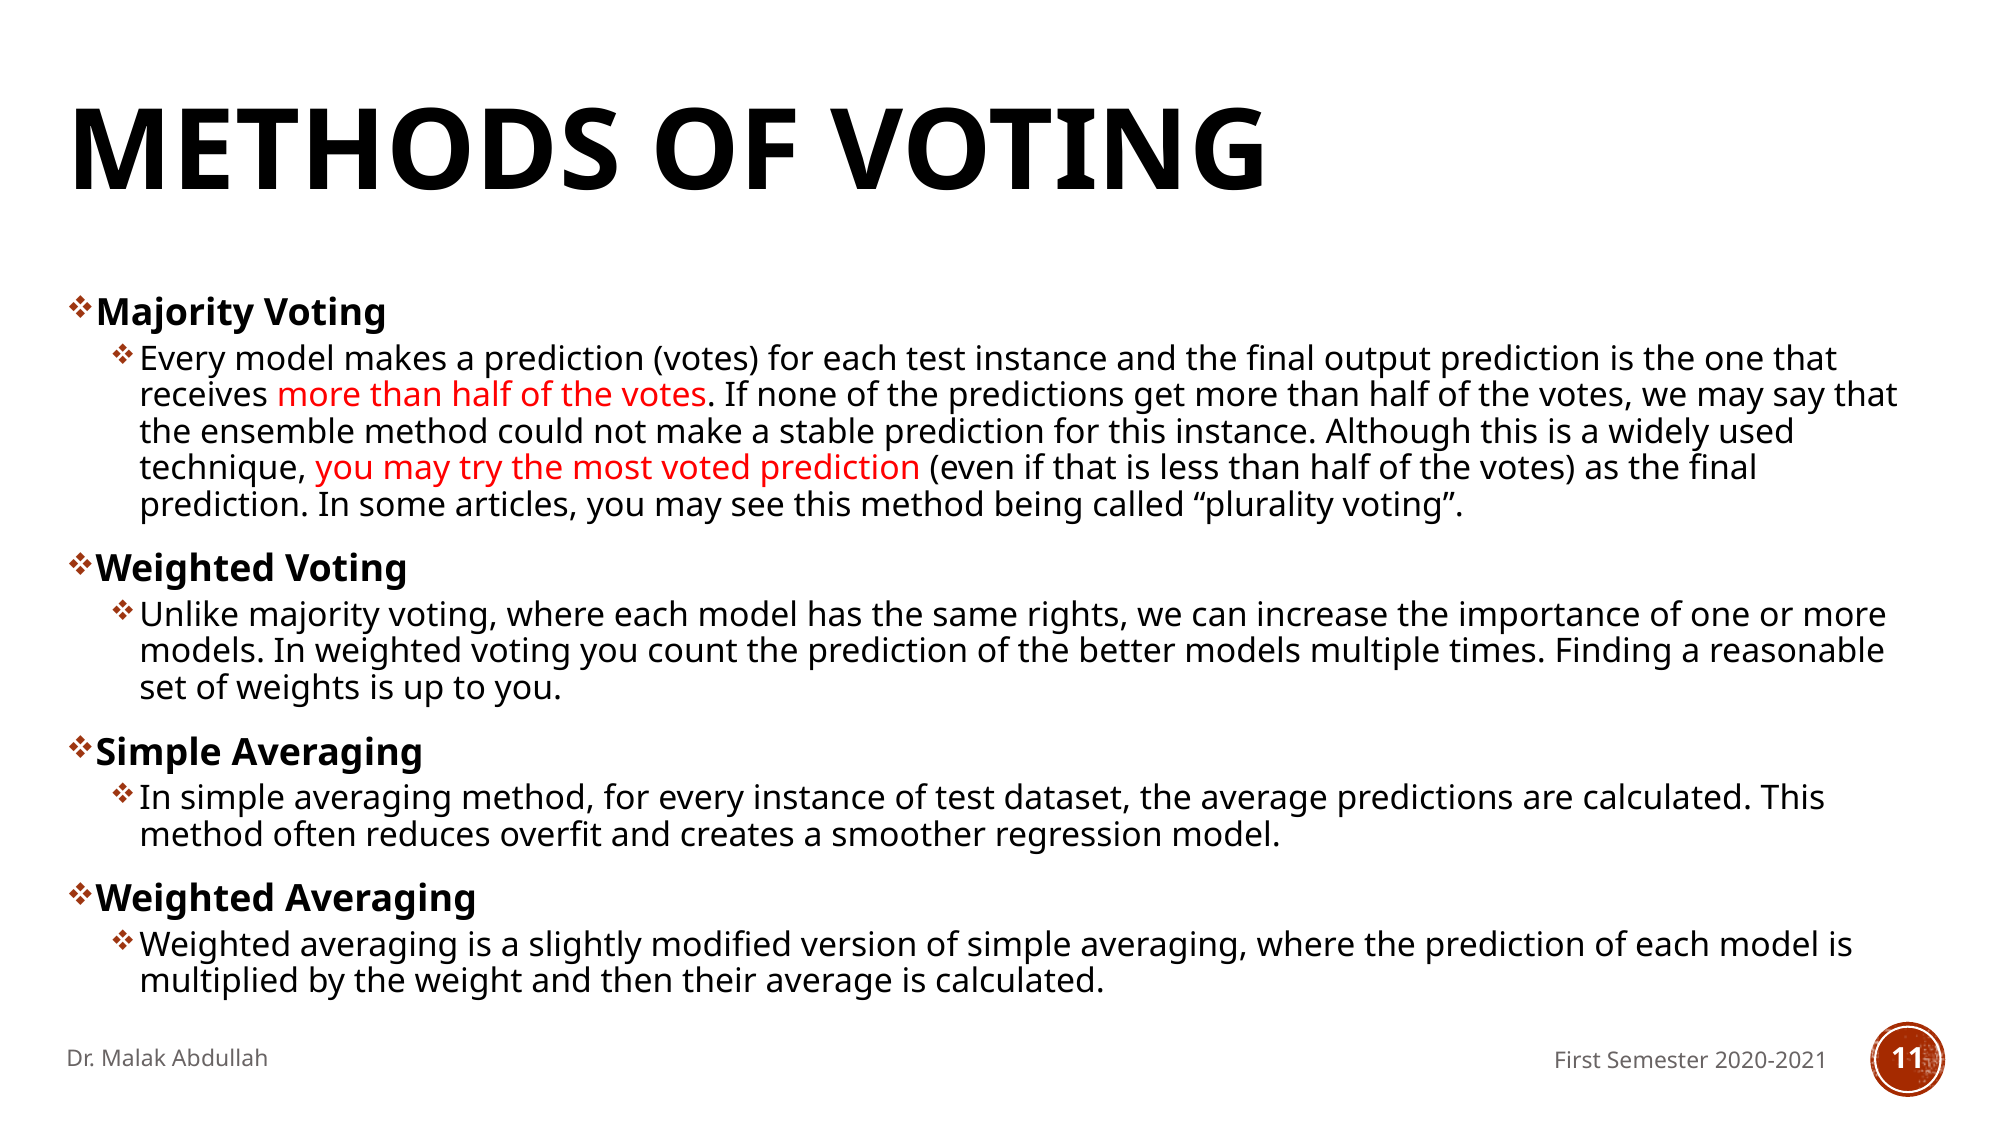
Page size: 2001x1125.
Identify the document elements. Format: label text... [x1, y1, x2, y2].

list Majority Voting Every model makes a prediction (votes) for each test instance and the final output prediction is the one that receives more than half of the votes. If none of the predictions get more than half of the votes, we may say that the ensemble method could not make a stable prediction for this instance. Although this is a widely used technique, you may try the most voted prediction (even if that is less than half of the votes) as the final prediction. In some articles, you may see this method being called “plurality voting”. Weighted Voting Unlike majority voting, where each model has the same rights, we can increase the importance of one or more models. In weighted voting you count the prediction of the better models multiple times. Finding a reasonable set of weights is up to you. Simple Averaging In simple averaging method, for every instance of test dataset, the average predictions are calculated. This method often reduces overfit and creates a smoother regression model. Weighted Averaging Weighted averaging is a slightly modified version of simple averaging, where the prediction of each model is multiplied by the weight and then their average is calculated. [51, 285, 1920, 1013]
slide_number 11 [1855, 1028, 1961, 1089]
footer Dr. Malak Abdullah [51, 1028, 1217, 1089]
slide_number First Semester 2020-2021 [1306, 1028, 1844, 1089]
title Methods of Voting [51, 49, 1920, 258]
